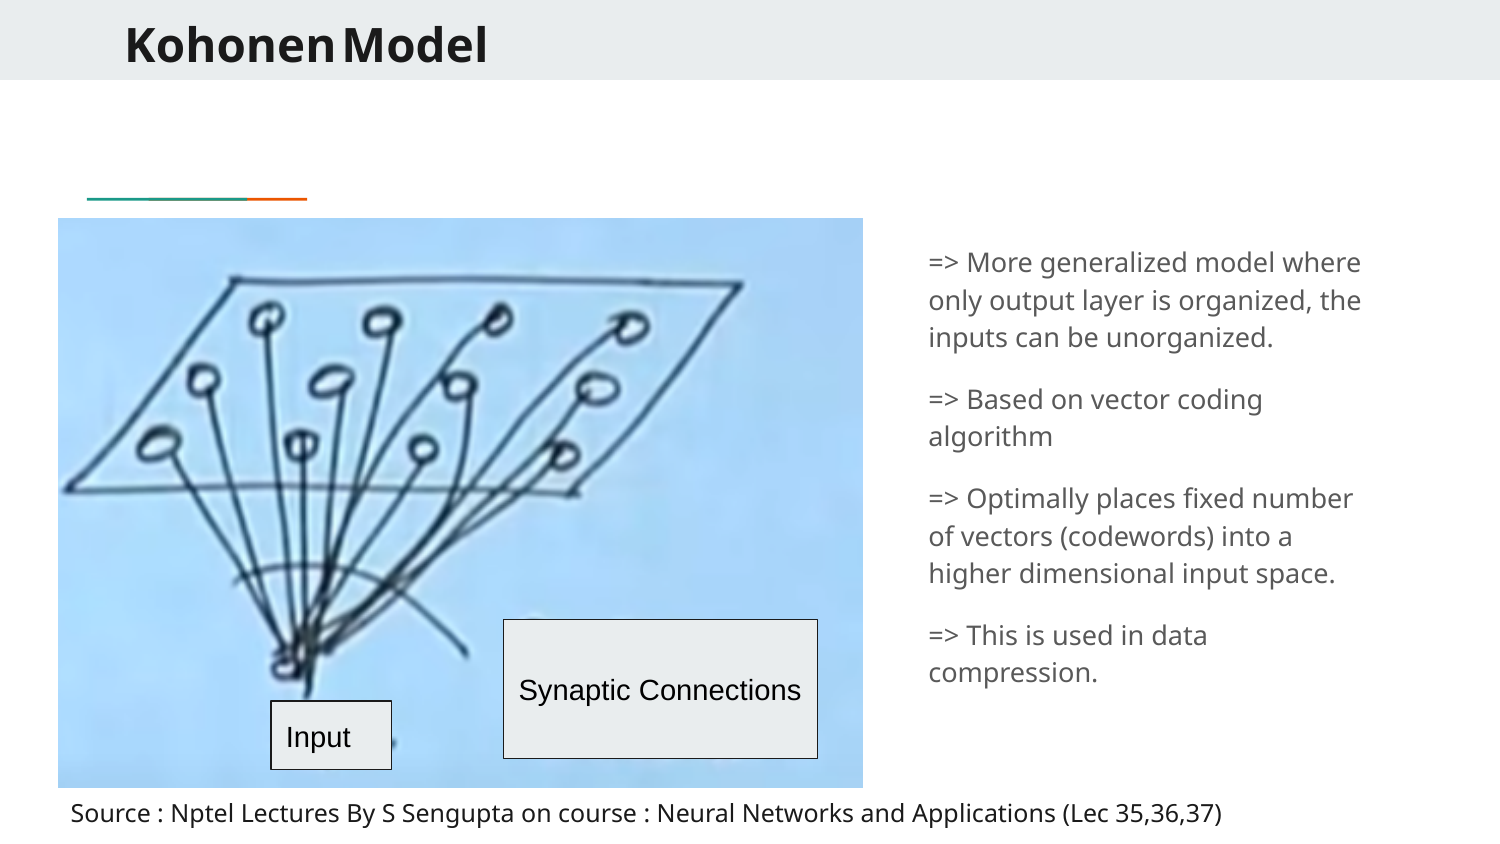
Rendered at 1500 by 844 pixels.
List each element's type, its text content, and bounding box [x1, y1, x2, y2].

text_box Source : Nptel Lectures By S Sengupta on course : Neural Networks and Applications (Lec 35,36,37) [55, 778, 1307, 843]
picture [57, 218, 864, 789]
list => More generalized model where only output layer is organized, the inputs can be unorganized. => Based on vector coding algorithm => Optimally places fixed number of vectors (codewords) into a higher dimensional input space. => This is used in data compression. [913, 226, 1381, 789]
title Kohonen Model [109, 0, 1371, 88]
